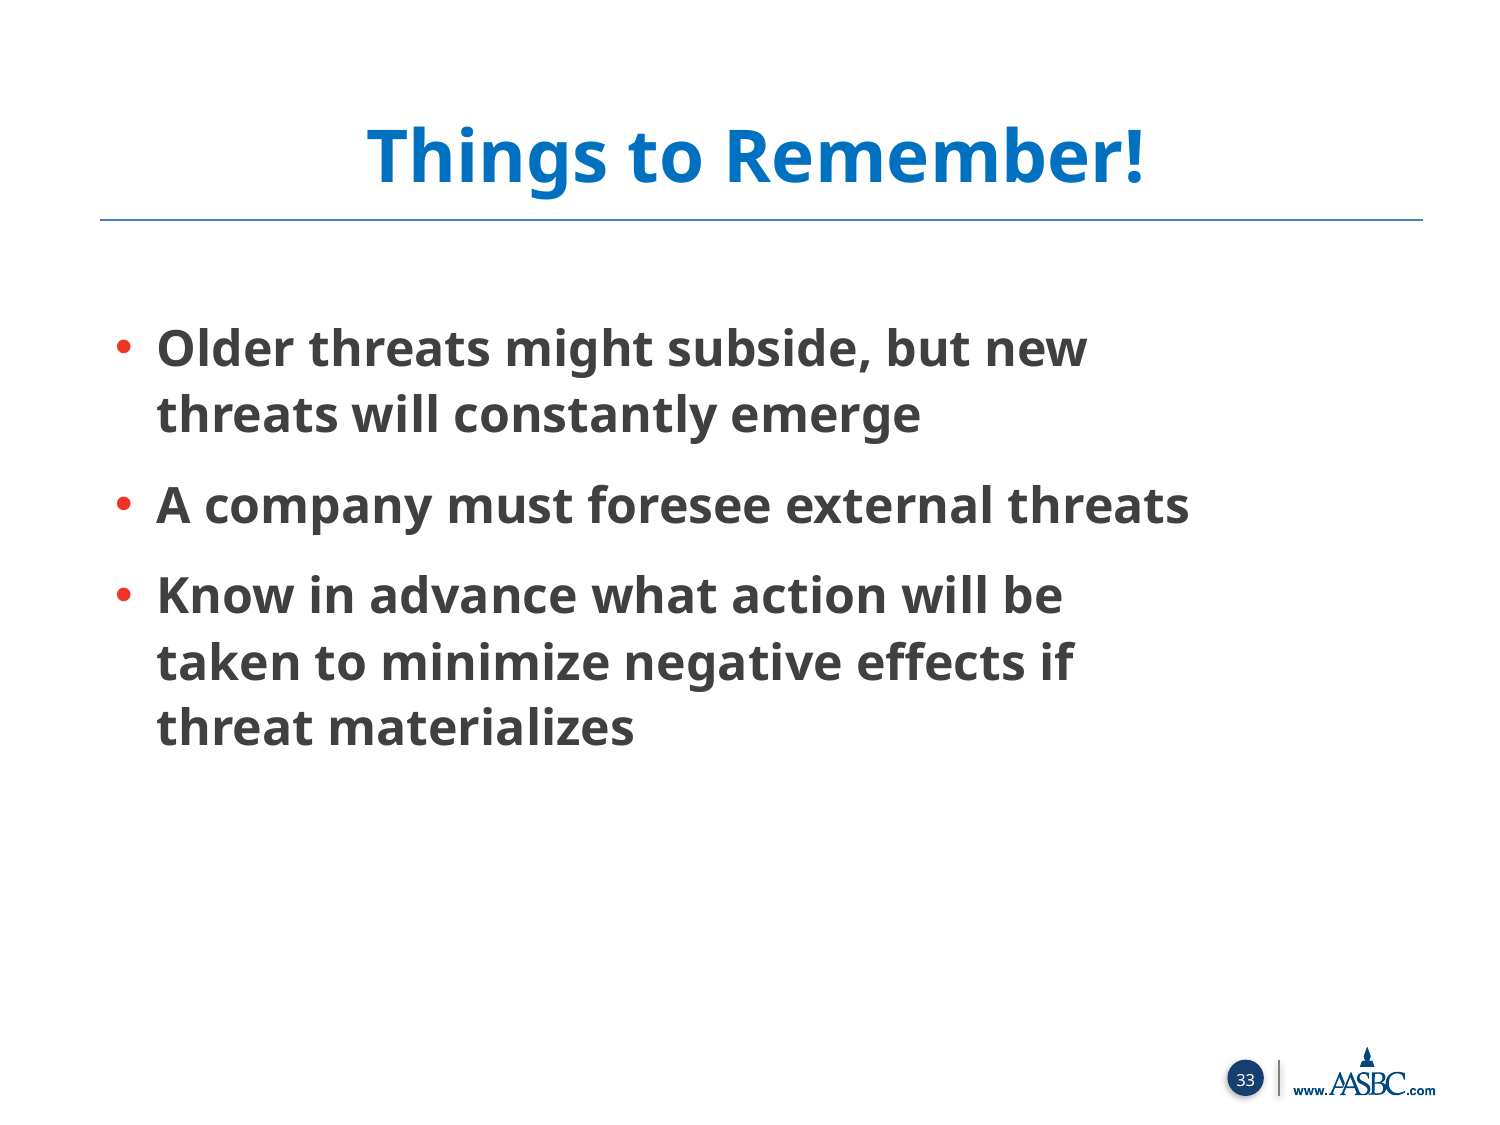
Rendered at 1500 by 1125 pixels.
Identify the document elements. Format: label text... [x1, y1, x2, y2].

text_box Older threats might subside, but new threats will constantly emerge A company must foresee external threats Know in advance what action will be taken to minimize negative effects if threat materializes [100, 302, 1235, 988]
text_box Things to Remember! [88, 101, 1424, 256]
